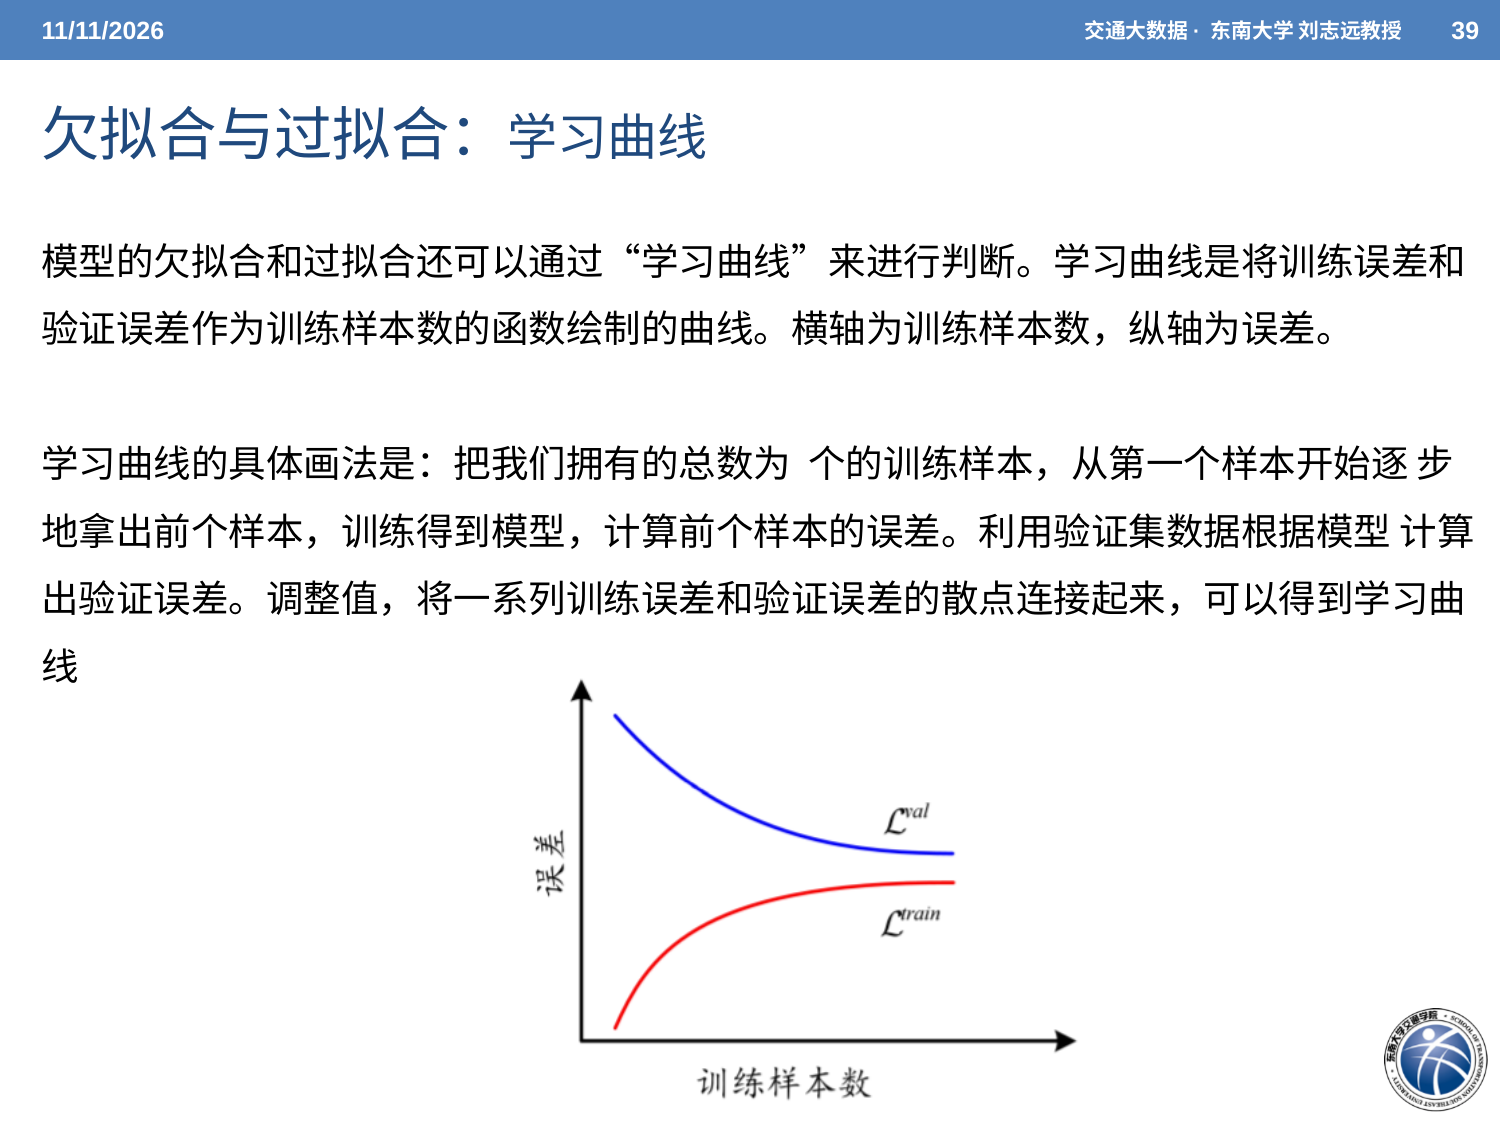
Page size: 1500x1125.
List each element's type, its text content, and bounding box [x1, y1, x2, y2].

footer 交通大数据· 东南大学 刘志远教授 [624, 2, 1418, 58]
picture [477, 652, 1115, 1110]
title 欠拟合与过拟合：学习曲线 [26, 72, 1377, 193]
slide_number 39 [1436, 2, 1500, 58]
picture [1384, 1008, 1489, 1112]
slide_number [26, 2, 502, 58]
